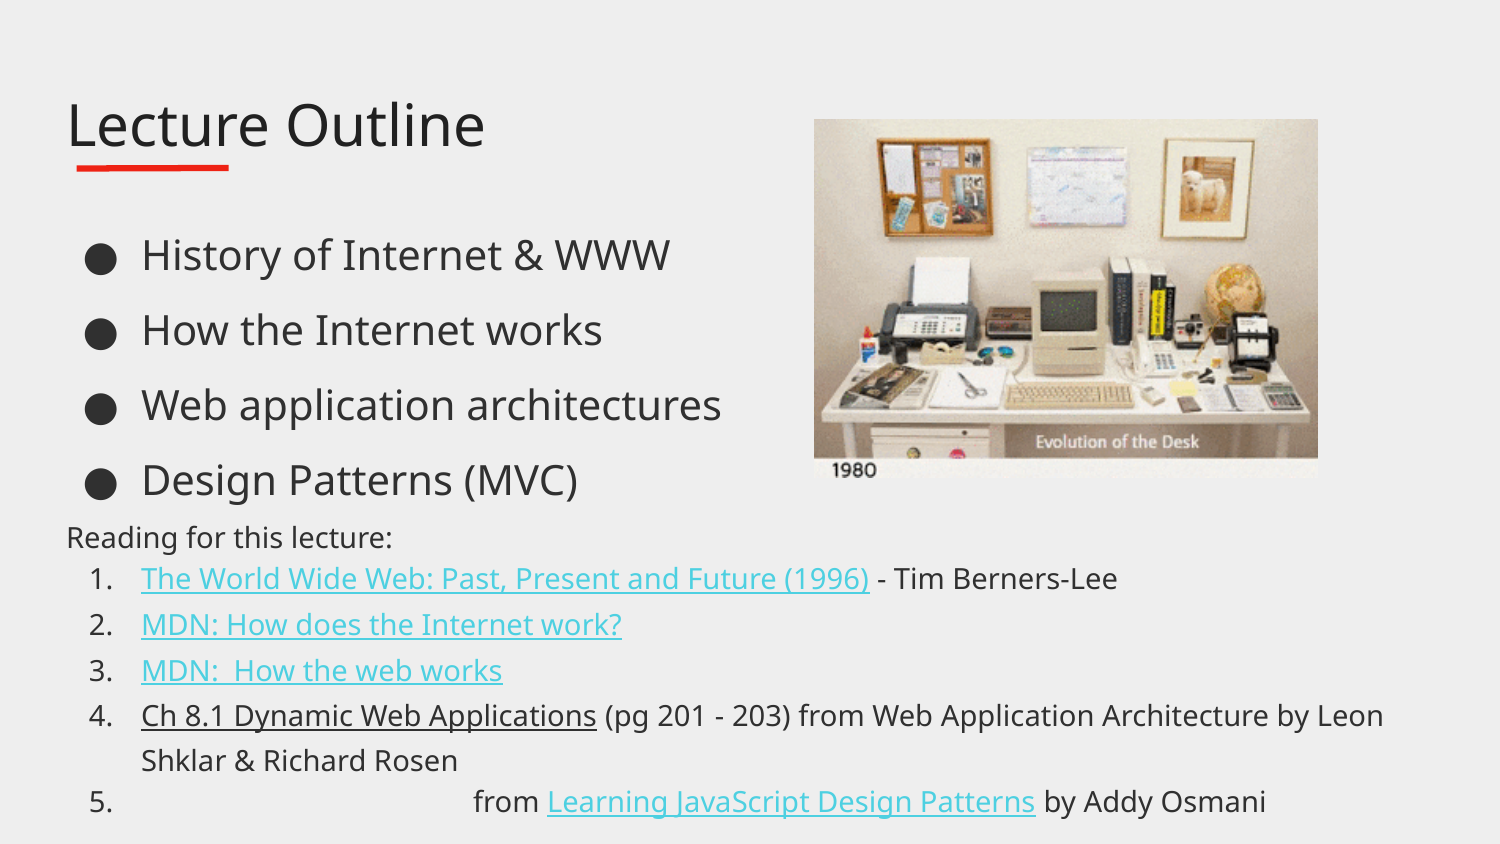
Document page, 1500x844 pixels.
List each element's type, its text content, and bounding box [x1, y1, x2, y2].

picture [814, 119, 1318, 479]
list History of Internet & WWW How the Internet works Web application architectures Design Patterns (MVC) Reading for this lecture: The World Wide Web: Past, Present and Future (1996) - Tim Berners-Lee MDN: How does the Internet work? MDN: How the web works Ch 8.1 Dynamic Web Applications (pg 201 - 203) from Web Application Architecture by Leon Shklar & Richard Rosen JavaScript MV* Patterns from Learning JavaScript Design Patterns by Addy Osmani [51, 189, 1449, 833]
title Lecture Outline [51, 72, 1449, 167]
